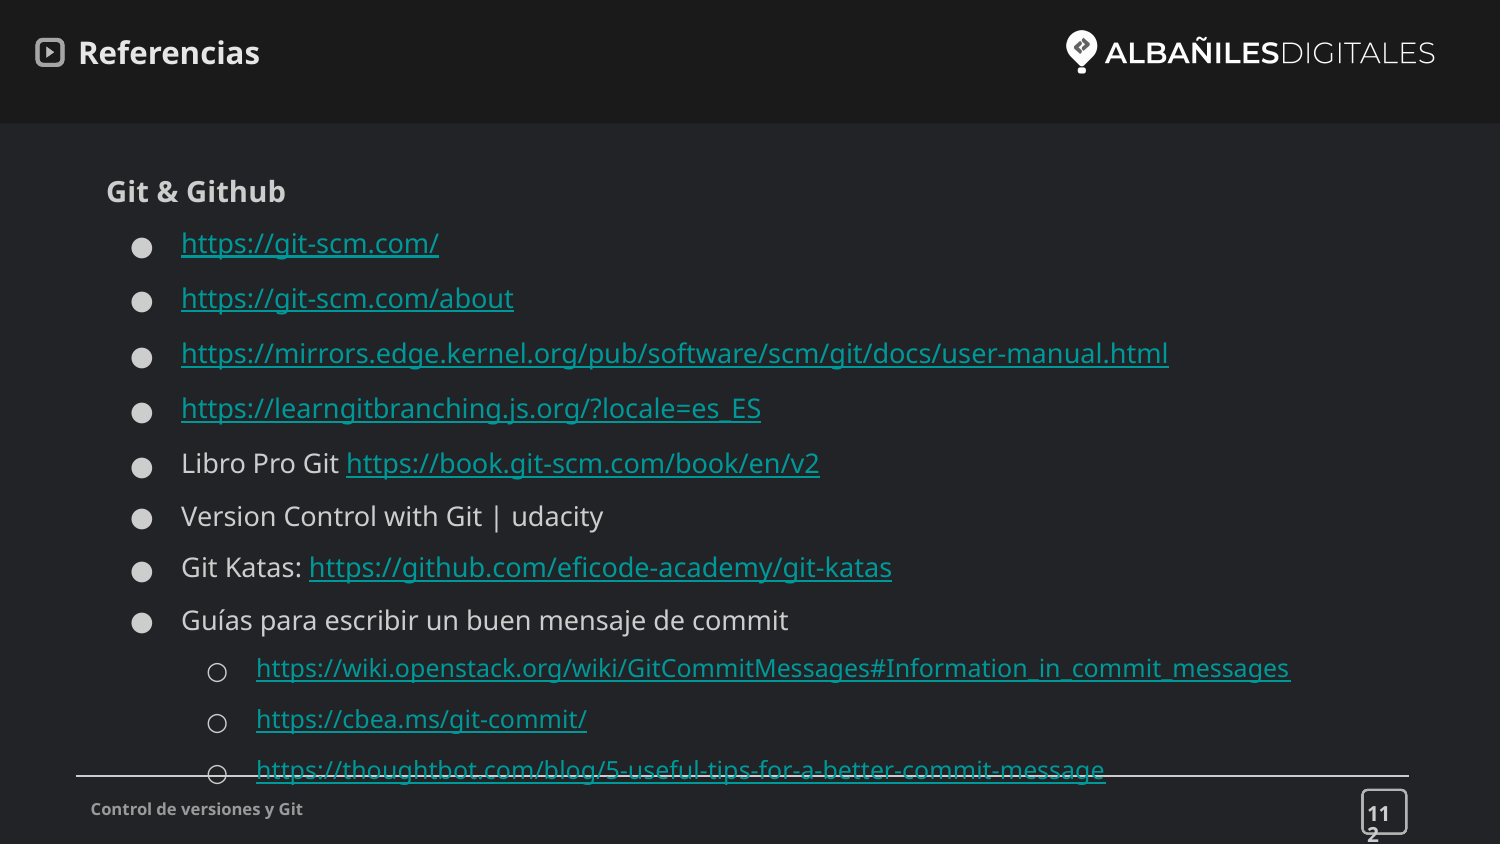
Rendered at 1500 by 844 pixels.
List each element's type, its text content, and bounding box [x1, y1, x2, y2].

title Referencias [63, 18, 934, 80]
picture [1066, 30, 1439, 74]
slide_number 112 [1352, 785, 1417, 844]
list Git & Github https://git-scm.com/ https://git-scm.com/about https://mirrors.edge.kernel.org/pub/software/scm/git/docs/user-manual.html https://learngitbranching.js.org/?locale=es_ES Libro Pro Git https://book.git-scm.com/book/en/v2 Version Control with Git | udacity Git Katas: https://github.com/eficode-academy/git-katas Guías para escribir un buen mensaje de commit https://wiki.openstack.org/wiki/GitCommitMessages#Information_in_commit_messages https://cbea.ms/git-commit/ https://thoughtbot.com/blog/5-useful-tips-for-a-better-commit-message [91, 140, 1402, 756]
